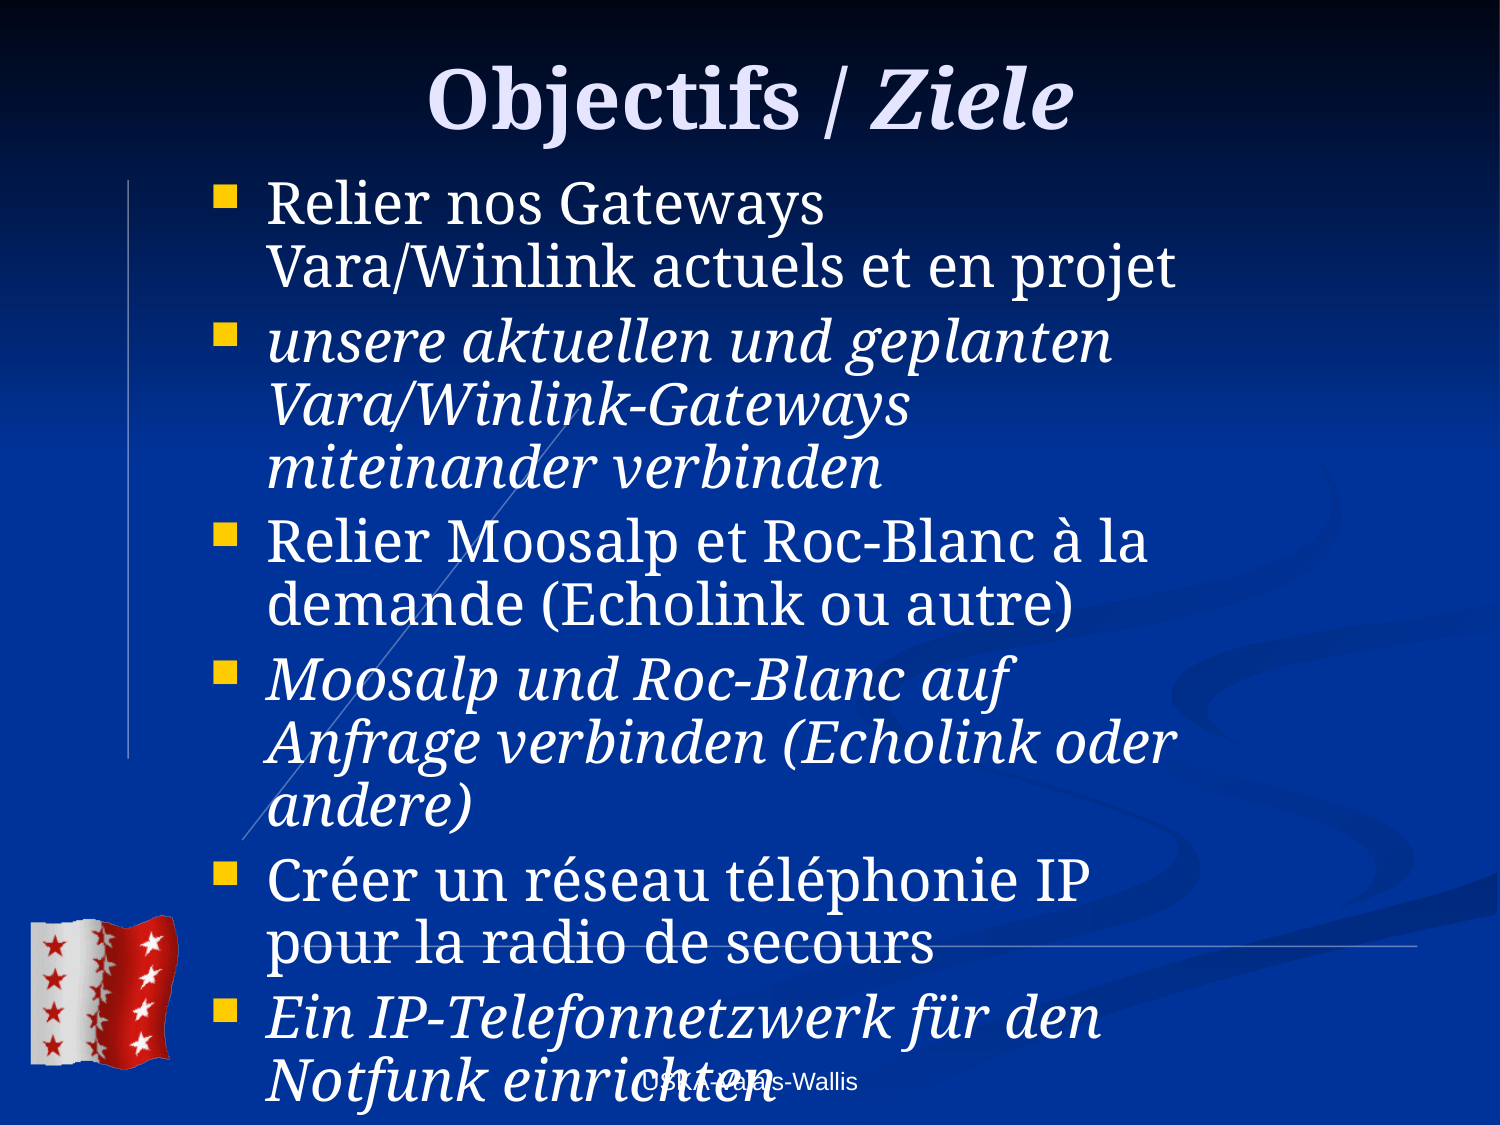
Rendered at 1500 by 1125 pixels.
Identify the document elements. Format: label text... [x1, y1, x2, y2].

title Objectifs / Ziele [74, 44, 1426, 149]
text_box [1195, 621, 1445, 980]
picture [23, 910, 184, 1078]
footer USKA-Valais-Wallis [512, 1064, 988, 1104]
text_box [94, 621, 194, 980]
text_box Relier nos Gateways Vara/Winlink actuels et en projet unsere aktuellen und geplanten Vara/Winlink-Gateways miteinander verbinden Relier Moosalp et Roc-Blanc à la demande (Echolink ou autre) Moosalp und Roc-Blanc auf Anfrage verbinden (Echolink oder andere) Créer un réseau téléphonie IP pour la radio de secours Ein IP-Telefonnetzwerk für den Notfunk einrichten [194, 166, 1195, 1064]
